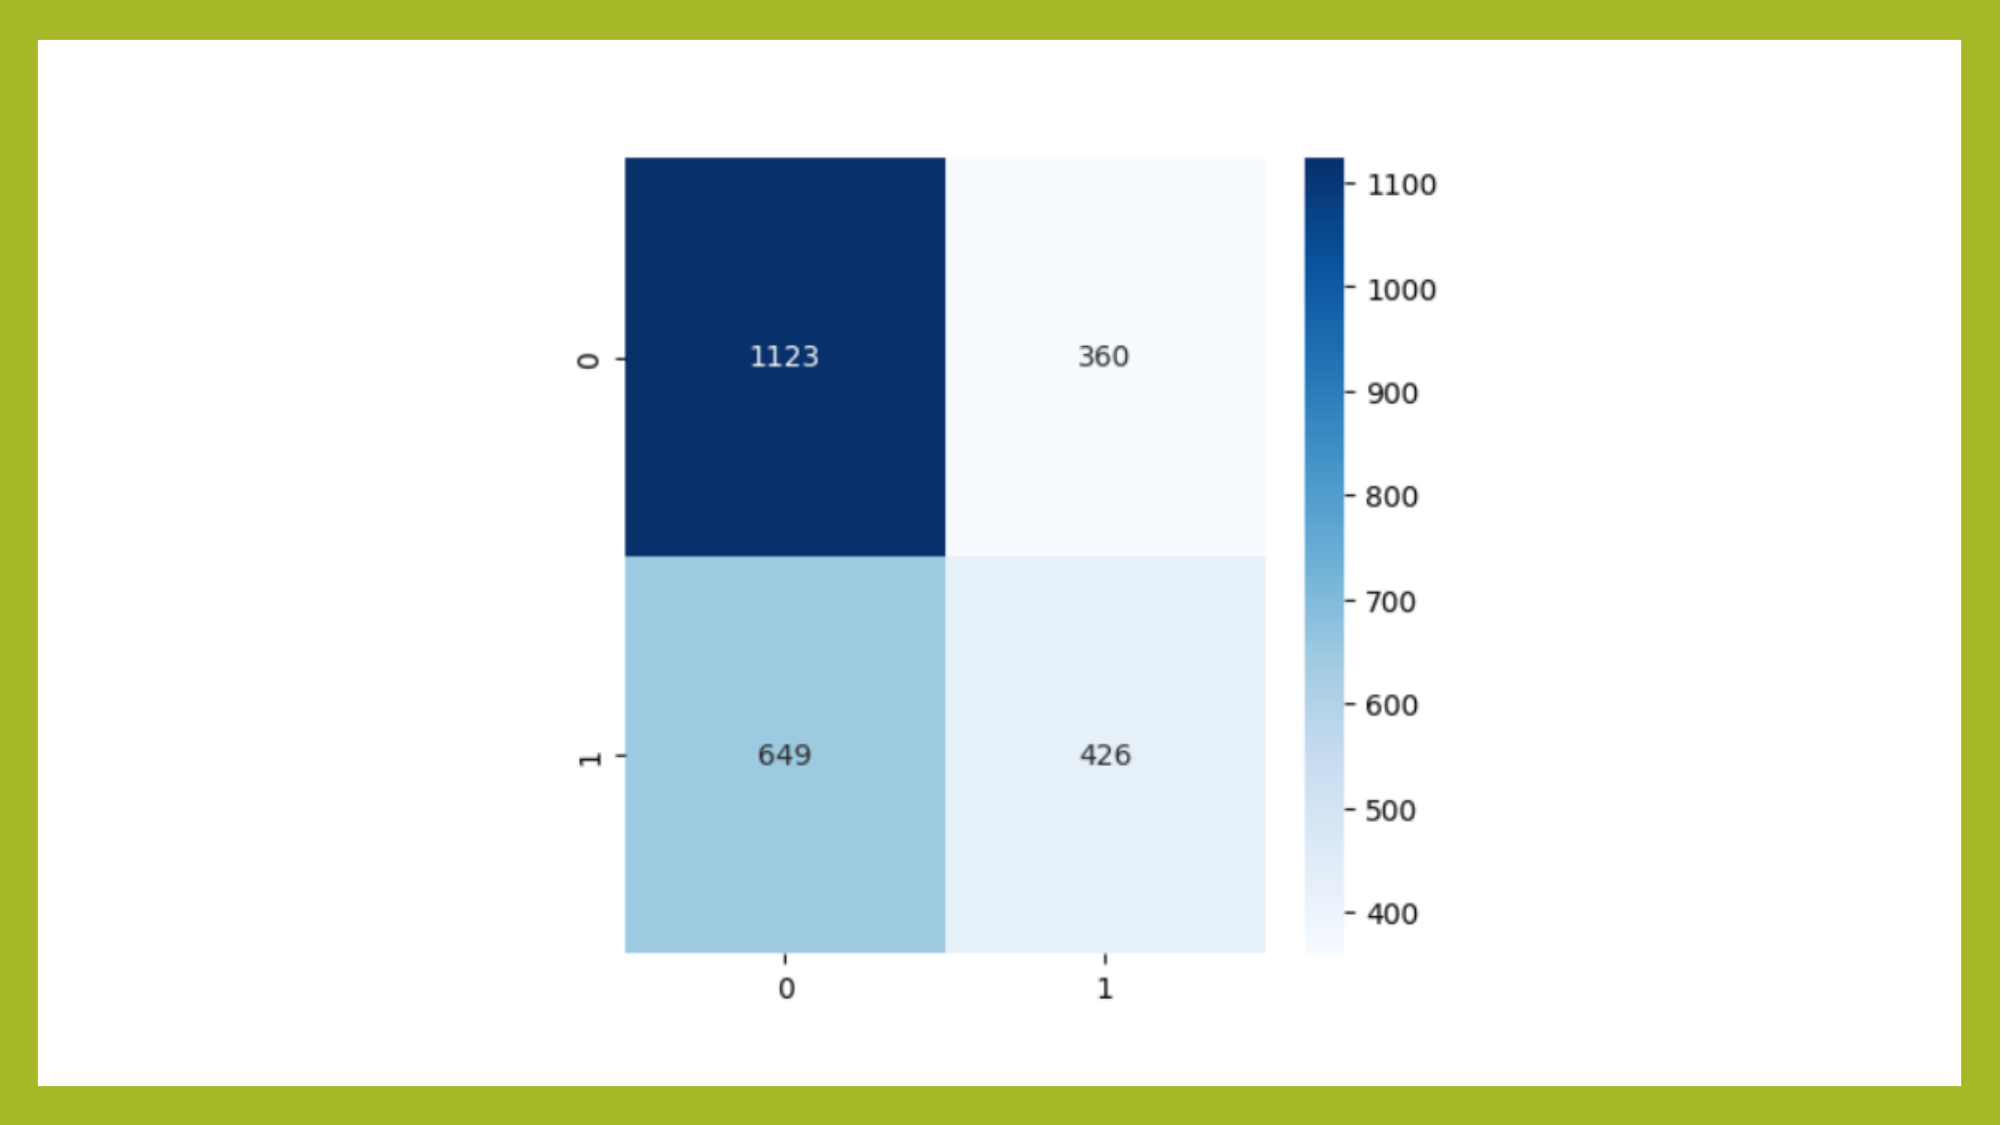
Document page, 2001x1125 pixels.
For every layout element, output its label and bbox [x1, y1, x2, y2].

picture [542, 107, 1458, 1017]
